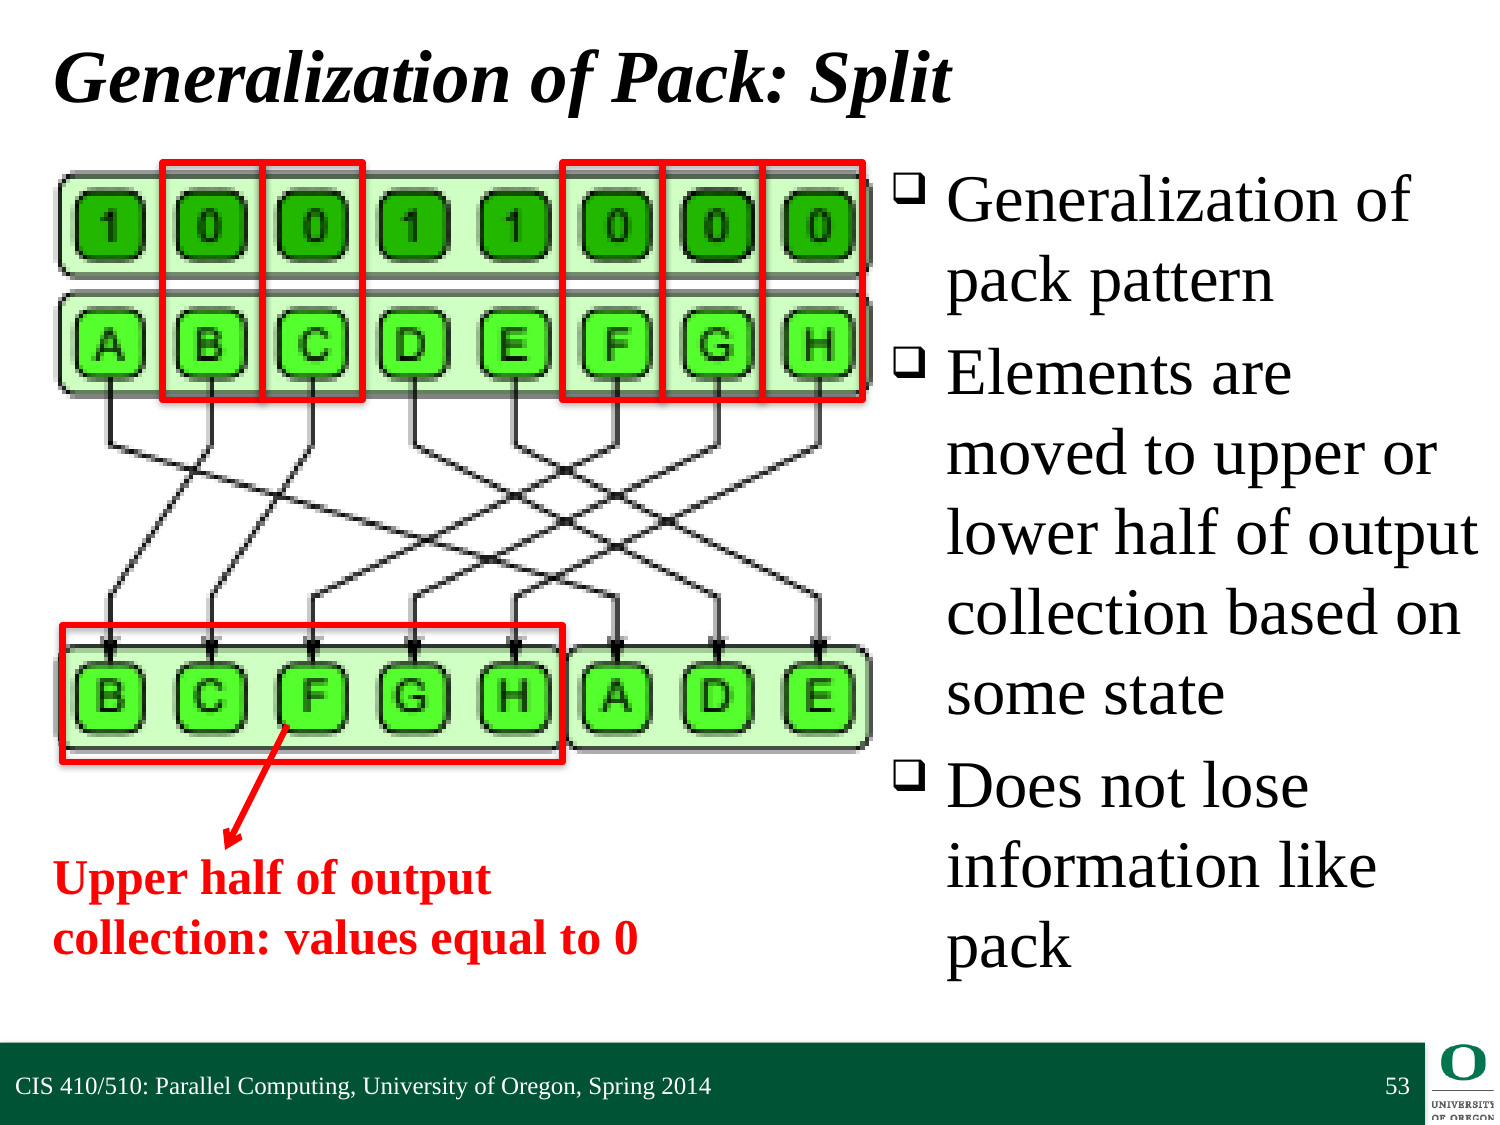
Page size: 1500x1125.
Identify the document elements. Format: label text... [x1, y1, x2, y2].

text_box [224, 724, 288, 851]
footer CIS 410/510: Parallel Computing, University of Oregon, Spring 2014 [0, 1044, 988, 1125]
picture [37, 149, 891, 772]
list Generalization of pack pattern Elements are moved to upper or lower half of output collection based on some state Does not lose information like pack [875, 147, 1500, 1046]
title Generalization of Pack: Split [39, 0, 1500, 145]
text_box Upper half of output collection: values equal to 0 [37, 837, 675, 973]
slide_number 53 [1074, 1044, 1425, 1125]
